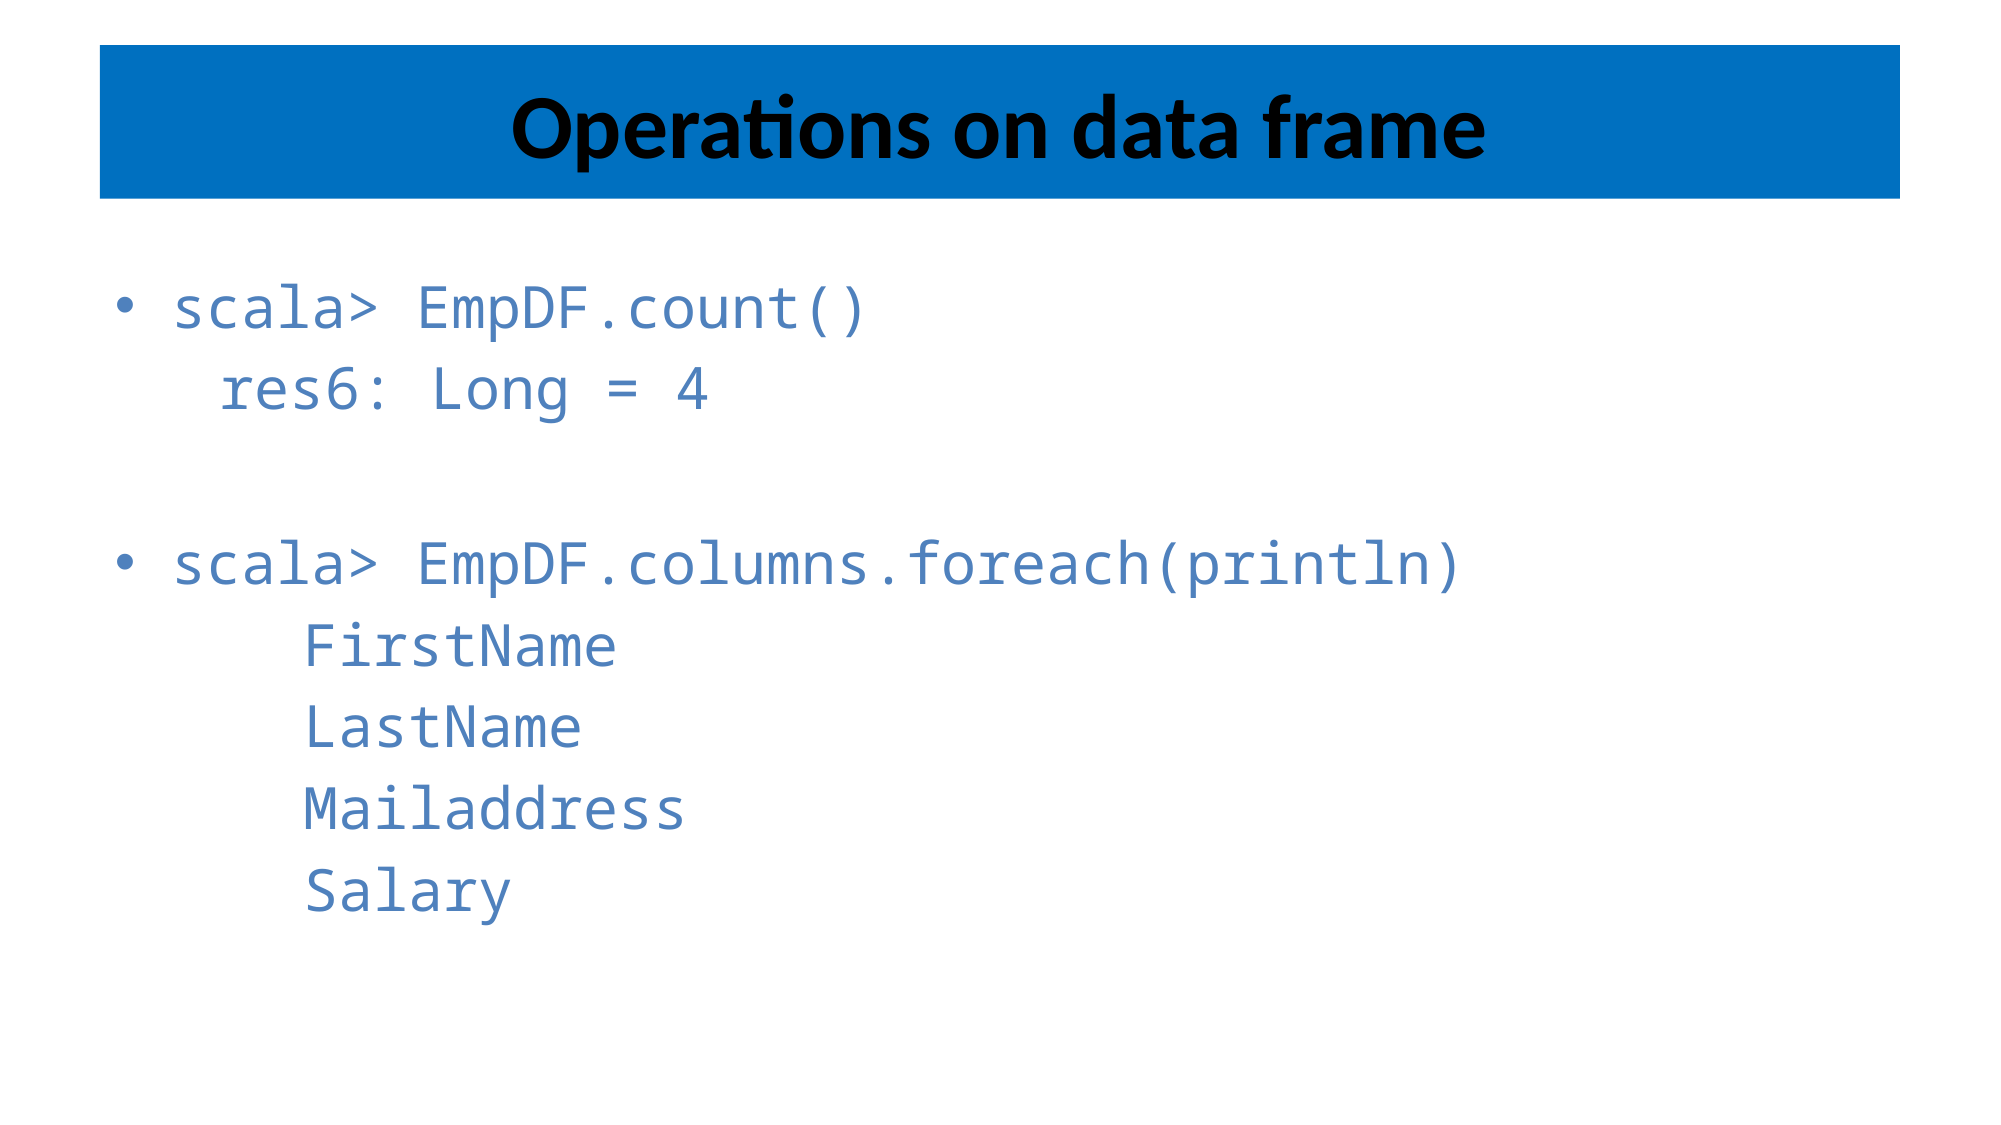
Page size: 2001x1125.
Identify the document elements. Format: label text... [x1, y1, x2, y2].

list scala> EmpDF.count() res6: Long = 4 scala> EmpDF.columns.foreach(println) FirstName LastName Mailaddress Salary [99, 262, 1900, 1005]
title Operations on data frame [99, 45, 1900, 199]
